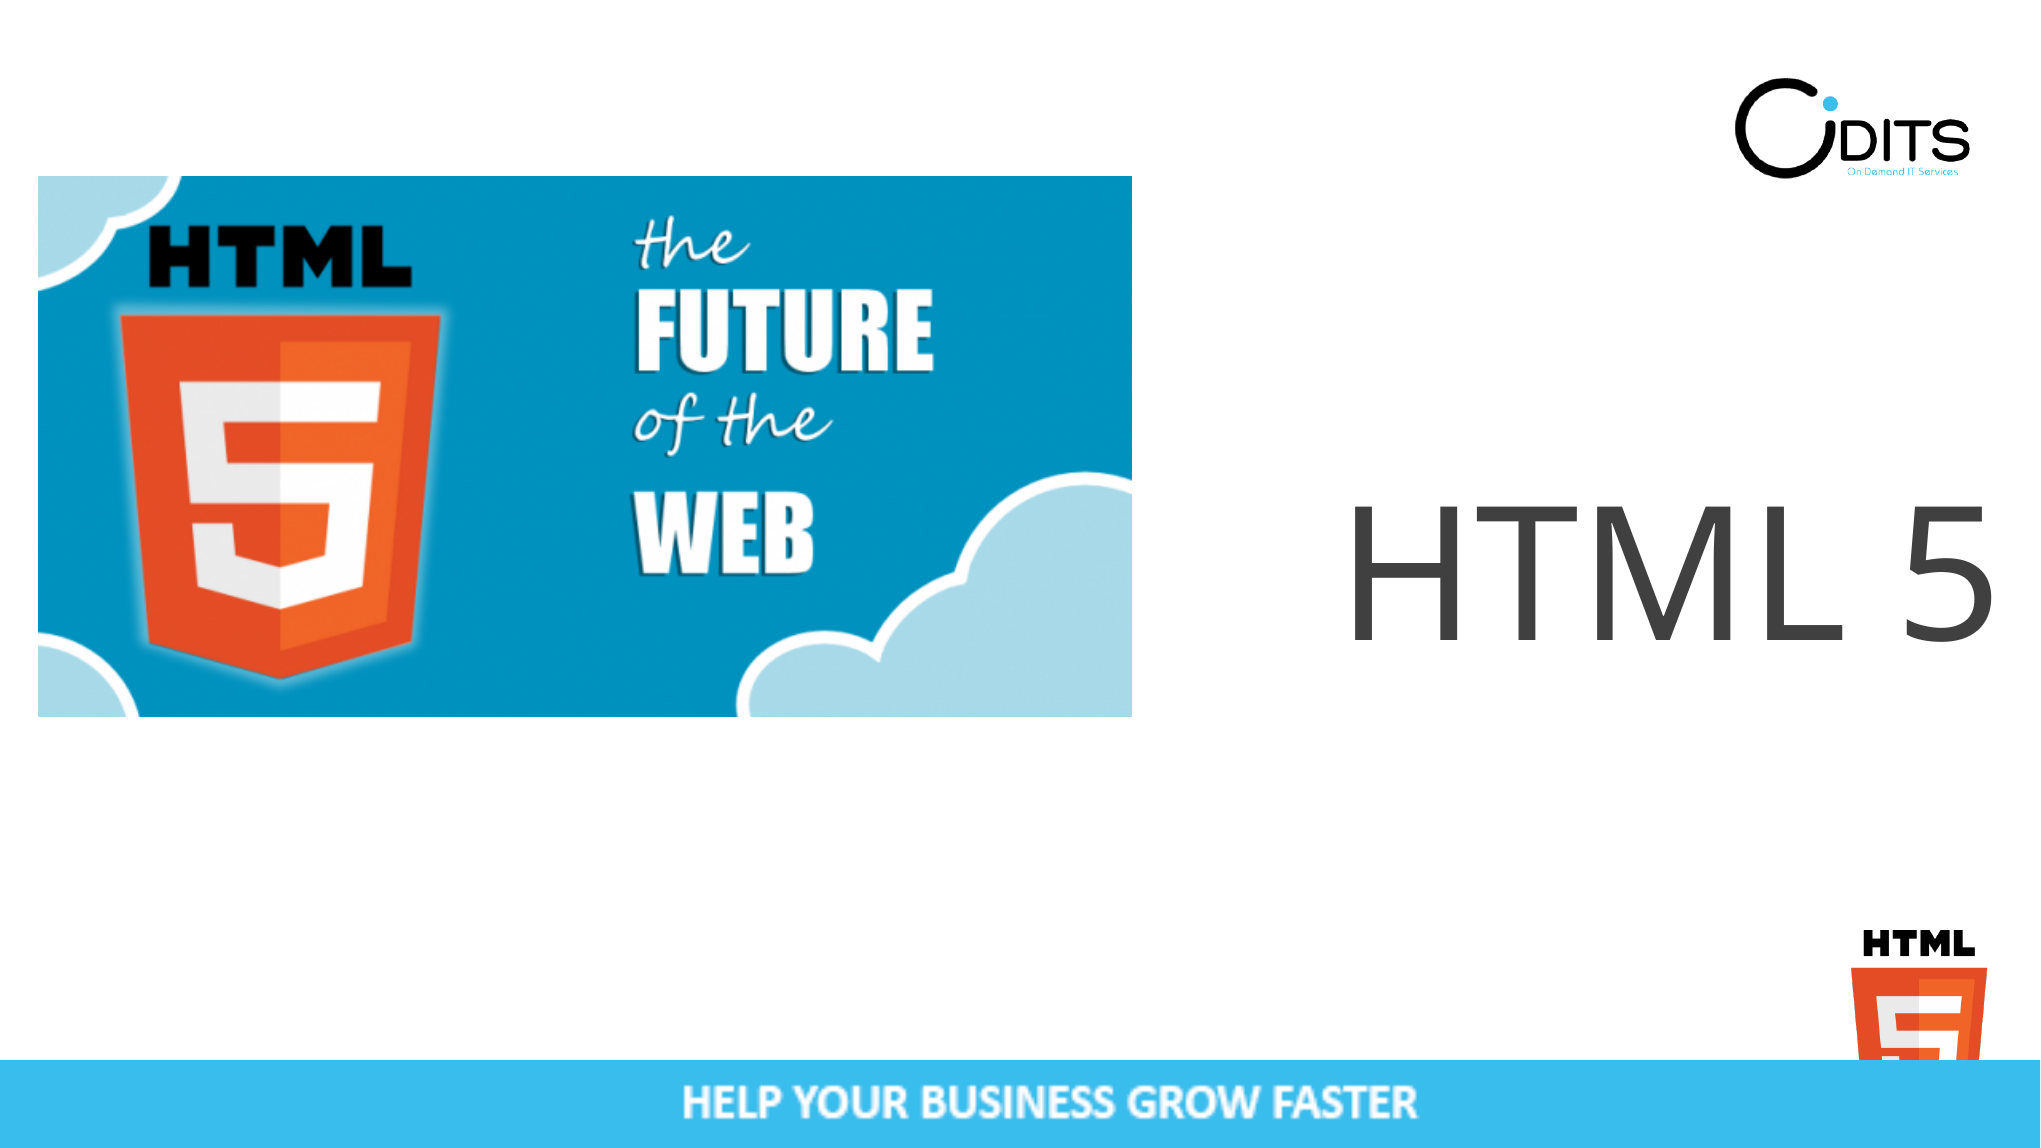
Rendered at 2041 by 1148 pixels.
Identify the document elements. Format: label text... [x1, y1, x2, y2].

picture [842, 289, 888, 371]
picture [722, 491, 759, 574]
picture [0, 930, 2041, 1148]
picture [733, 289, 780, 371]
picture [285, 228, 350, 285]
picture [635, 216, 750, 269]
picture [38, 632, 139, 717]
picture [110, 301, 451, 690]
picture [718, 393, 833, 445]
picture [38, 175, 182, 291]
picture [151, 228, 208, 285]
picture [635, 393, 704, 456]
picture [1670, 0, 2041, 251]
picture [896, 289, 934, 371]
picture [735, 471, 1132, 717]
picture [784, 289, 833, 372]
text_box HTML 5 [1322, 446, 2018, 686]
picture [639, 289, 675, 371]
picture [364, 228, 410, 285]
picture [765, 491, 814, 574]
picture [679, 289, 728, 372]
picture [633, 491, 718, 574]
picture [220, 228, 273, 285]
